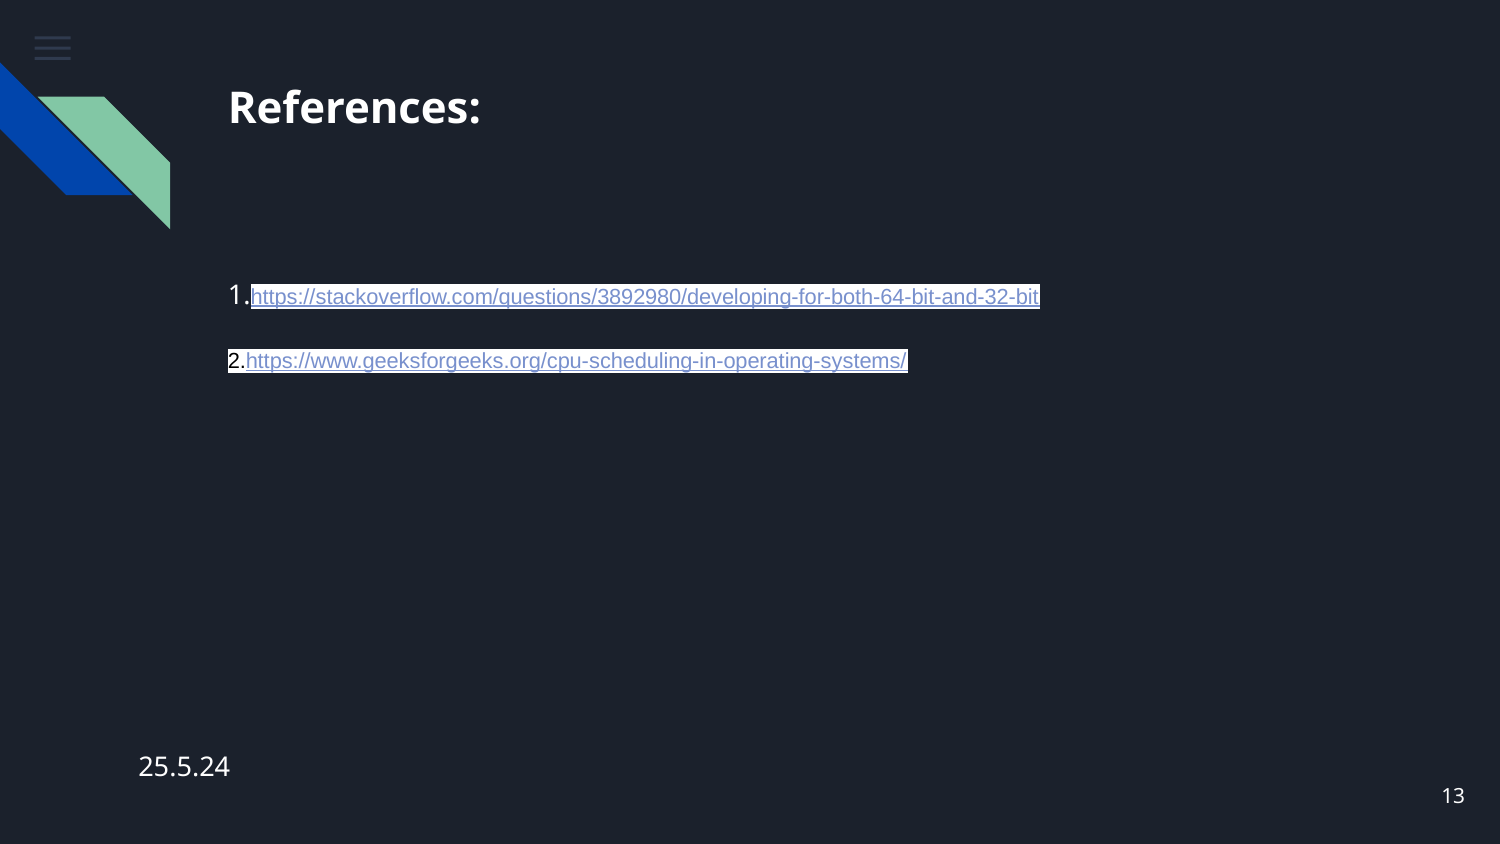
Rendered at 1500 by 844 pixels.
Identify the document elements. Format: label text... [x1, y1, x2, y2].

list 1.https://stackoverflow.com/questions/3892980/developing-for-both-64-bit-and-32-bit 2.https://www.geeksforgeeks.org/cpu-scheduling-in-operating-systems/ [212, 257, 1368, 735]
text_box 25.5.24 [123, 734, 315, 800]
slide_number ‹#› [1389, 764, 1480, 830]
title References: [212, 64, 1368, 215]
